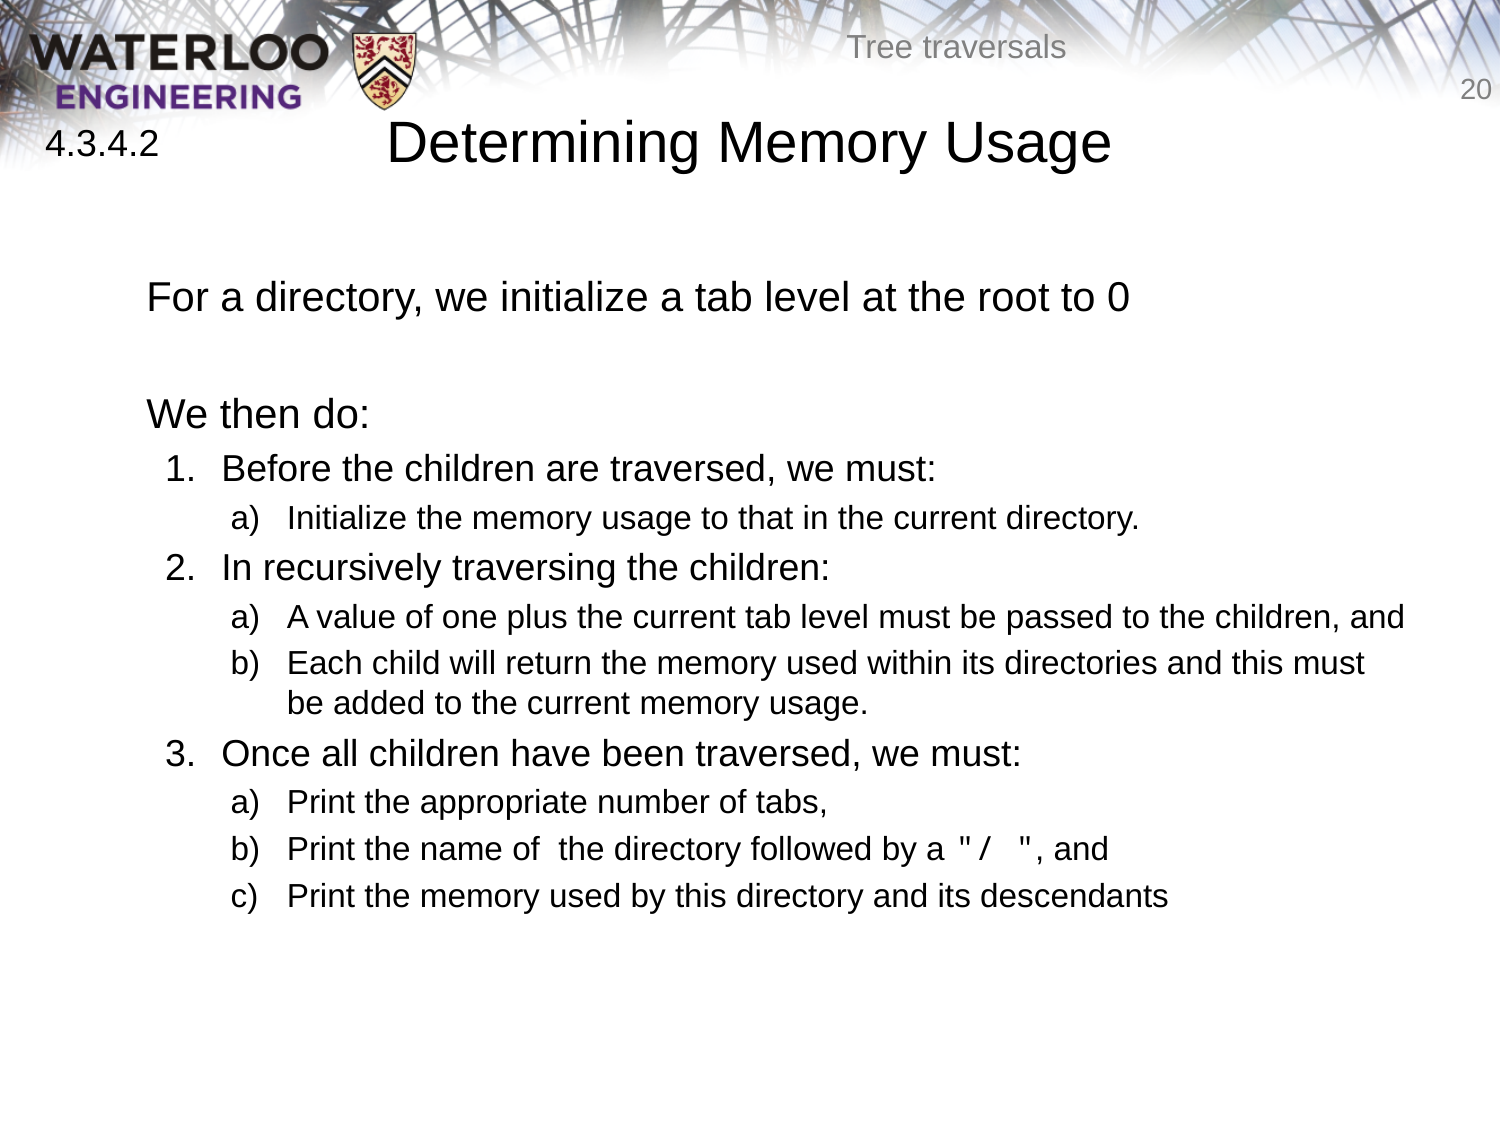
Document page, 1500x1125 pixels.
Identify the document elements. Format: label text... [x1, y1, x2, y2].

text_box 4.3.4.2 [30, 111, 175, 172]
title Determining Memory Usage [74, 44, 1426, 233]
list For a directory, we initialize a tab level at the root to 0 We then do: Before the children are traversed, we must: Initialize the memory usage to that in the current directory. In recursively traversing the children: A value of one plus the current tab level must be passed to the children, and Each child will return the memory used within its directories and this must be added to the current memory usage. Once all children have been traversed, we must: Print the appropriate number of tabs, Print the name of the directory followed by a "/ ", and Print the memory used by this directory and its descendants [74, 262, 1426, 1006]
picture [0, 0, 1500, 1125]
